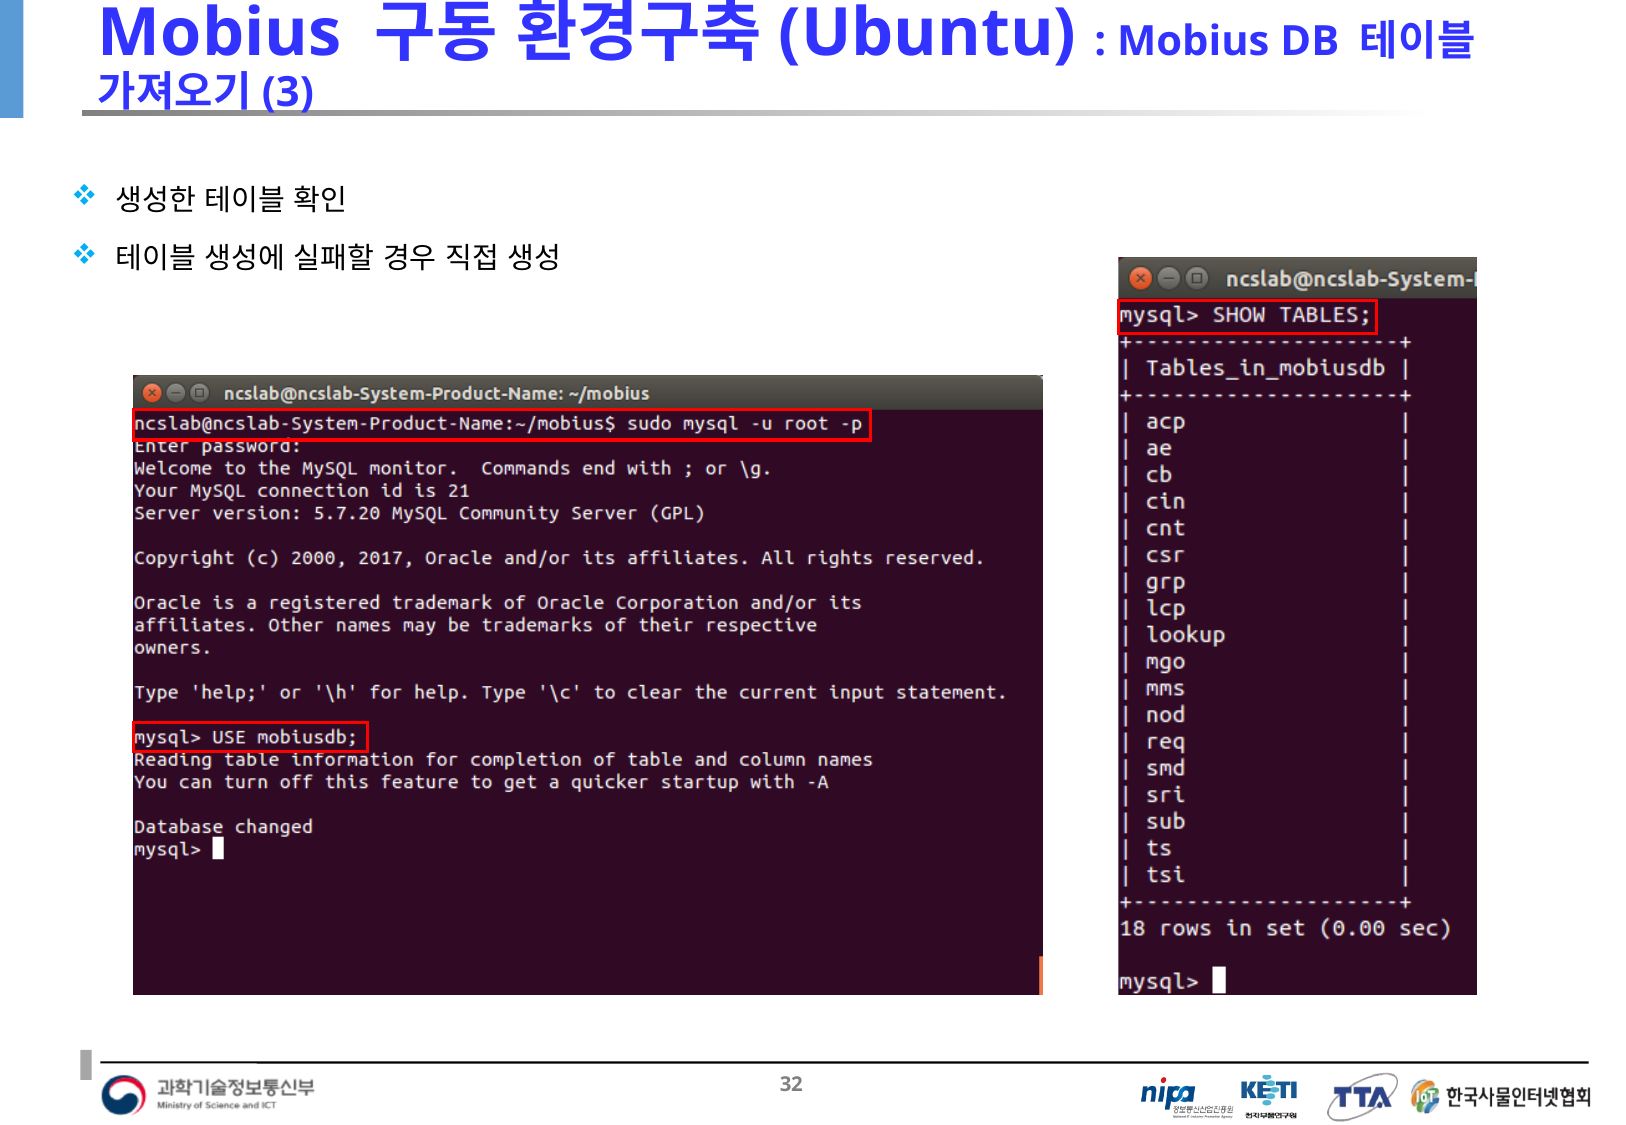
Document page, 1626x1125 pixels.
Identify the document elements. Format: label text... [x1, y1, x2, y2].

picture [1118, 257, 1478, 995]
picture [100, 1067, 317, 1117]
title Mobius 구동 환경구축(Ubuntu) : Mobius DB 테이블 가져오기(3) [82, 0, 1593, 114]
text_box 생성한 테이블 확인 테이블 생성에 실패할 경우 직접 생성 [56, 156, 1578, 1035]
picture [133, 375, 1043, 996]
picture [1409, 1078, 1592, 1115]
picture [1327, 1056, 1398, 1125]
picture [1136, 1075, 1300, 1120]
